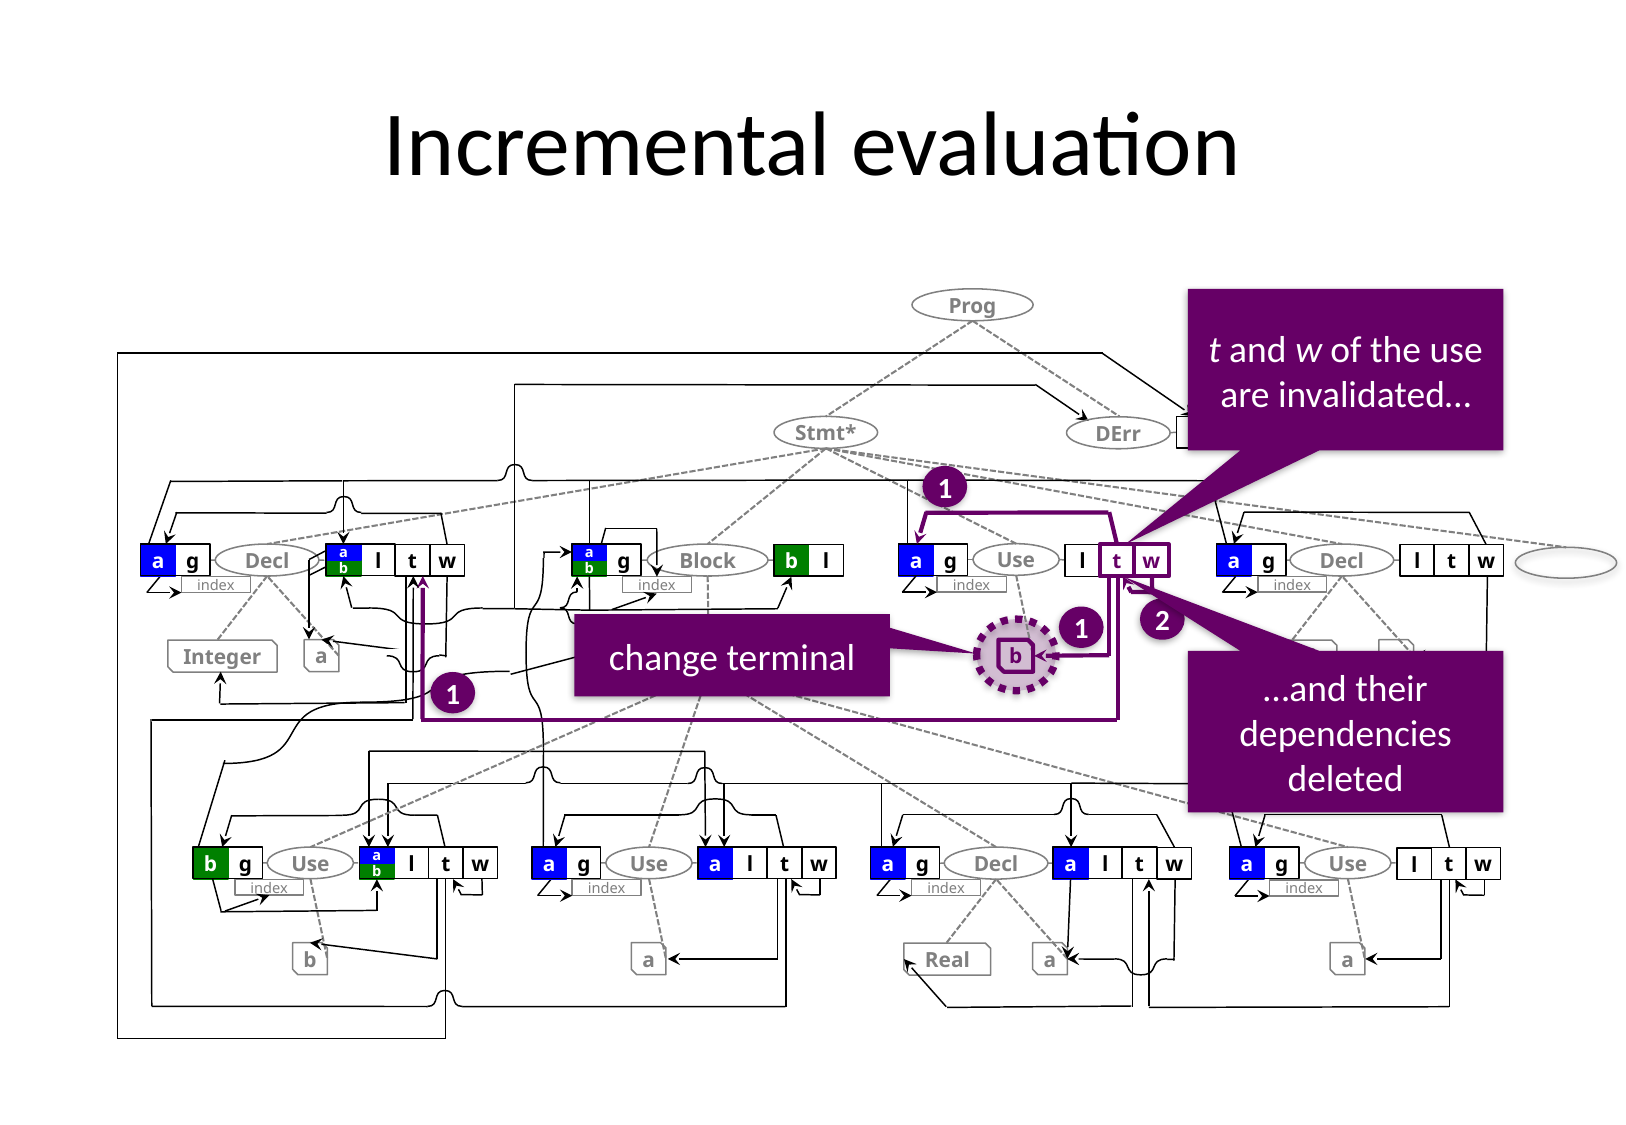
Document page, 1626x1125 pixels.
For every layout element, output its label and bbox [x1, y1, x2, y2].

text_box [117, 288, 1618, 1039]
title [81, 45, 1544, 233]
